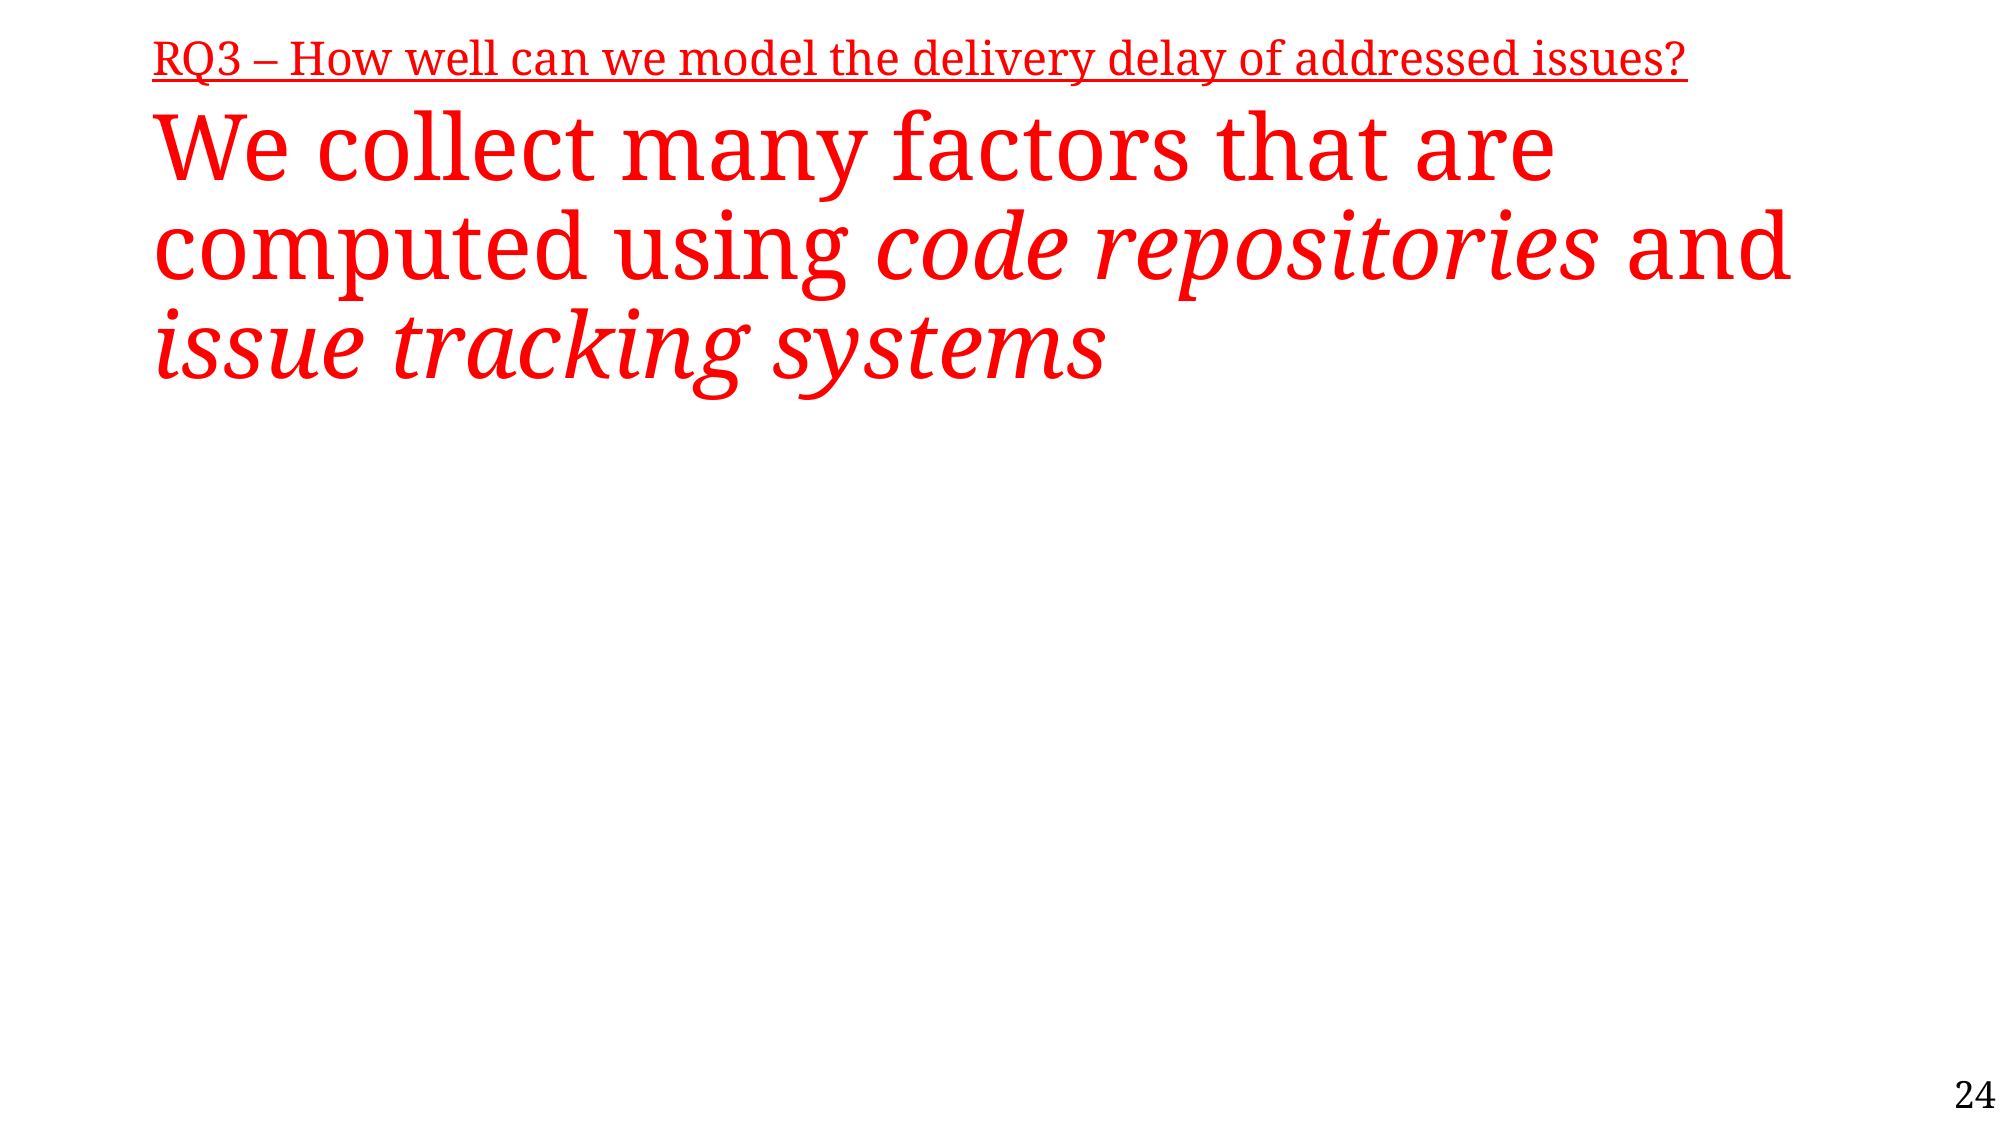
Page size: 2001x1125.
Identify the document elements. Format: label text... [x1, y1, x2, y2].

text_box 24 [1939, 1063, 2000, 1124]
list RQ3 – How well can we model the delivery delay of addressed issues? [137, 27, 1863, 94]
title We collect many factors that are computed using code repositories and issue tracking systems [137, 94, 1863, 510]
